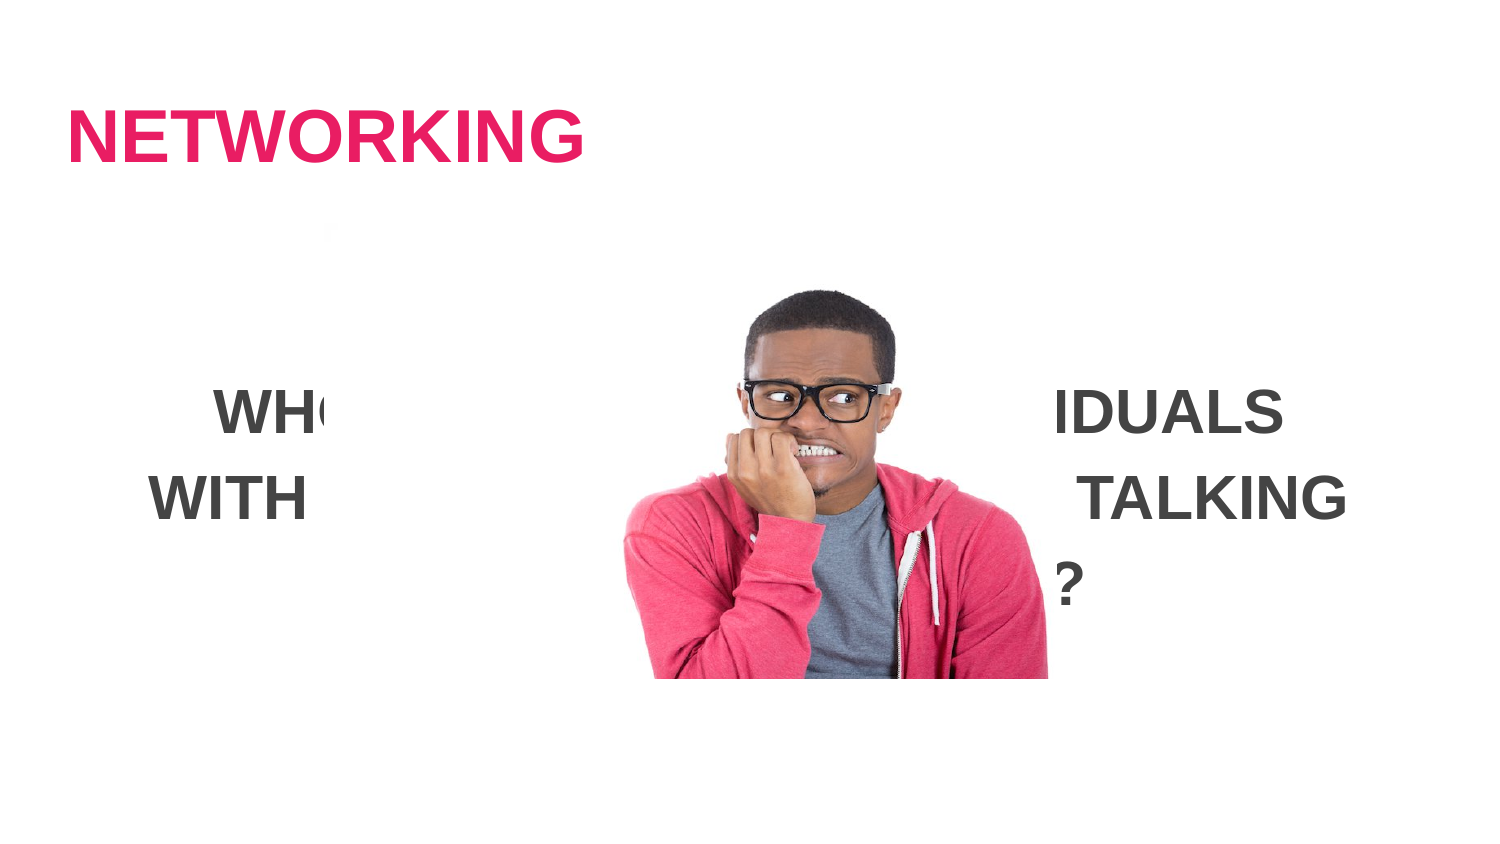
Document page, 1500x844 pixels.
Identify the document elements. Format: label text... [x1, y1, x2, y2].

picture [323, 223, 1057, 679]
list WHO LIKES MEETING INDIVIDUALS WITH SIMILAR INTERSTS AND TALKING ABOUT COOL STUFF? [1061, 344, 1375, 518]
title NETWORKING [51, 72, 1449, 167]
list WHO LIKES MEETING INDIVIDUALS WITH SIMILAR INTERSTS AND TALKING ABOUT COOL STUFF? [125, 344, 318, 518]
